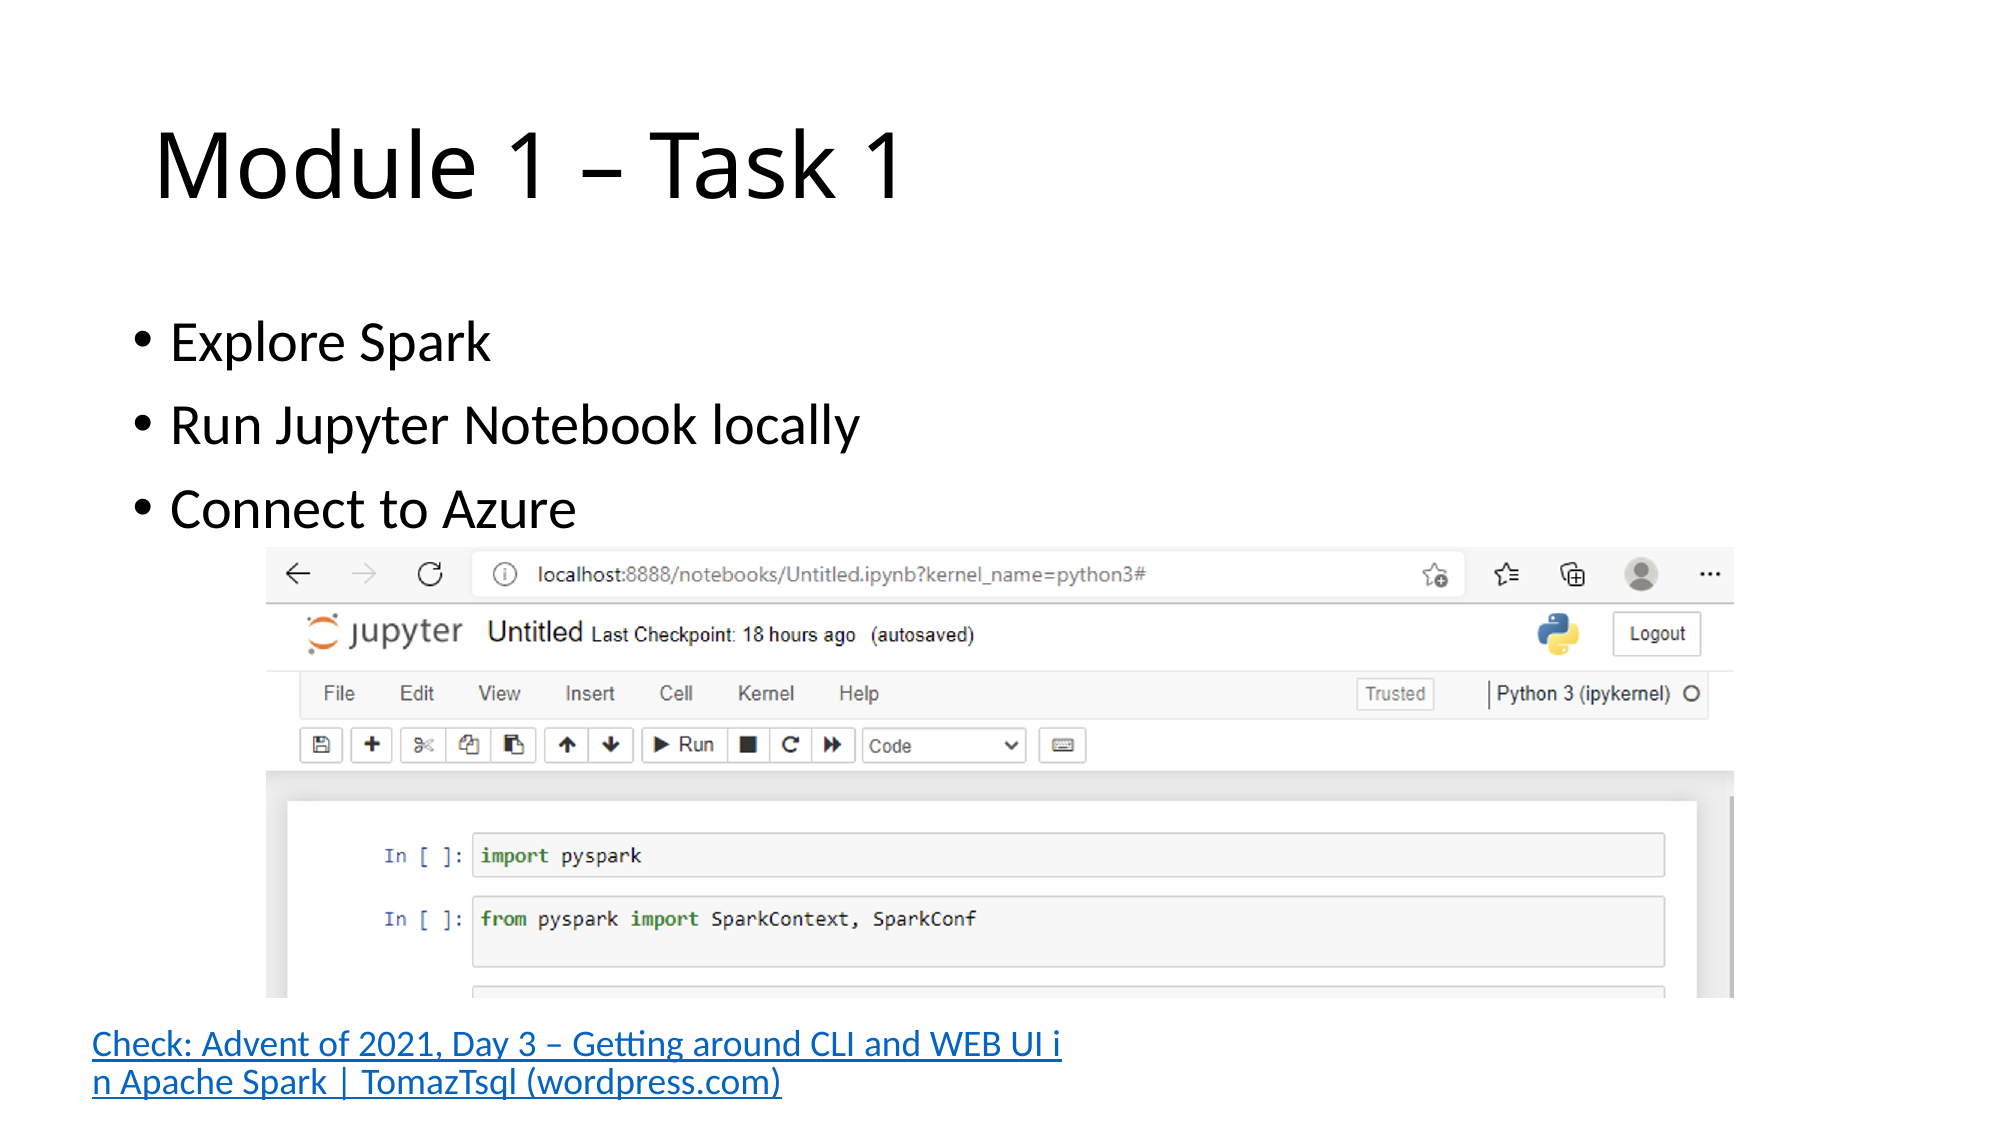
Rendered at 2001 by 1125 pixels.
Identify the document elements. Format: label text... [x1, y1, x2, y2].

picture [266, 547, 1734, 998]
text_box Check: Advent of 2021, Day 3 – Getting around CLI and WEB UI in Apache Spark | TomazTsql (wordpress.com) [77, 1012, 1078, 1072]
title Module 1 – Task 1 [137, 59, 1863, 278]
list Explore Spark Run Jupyter Notebook locally Connect to Azure [117, 303, 1843, 1017]
